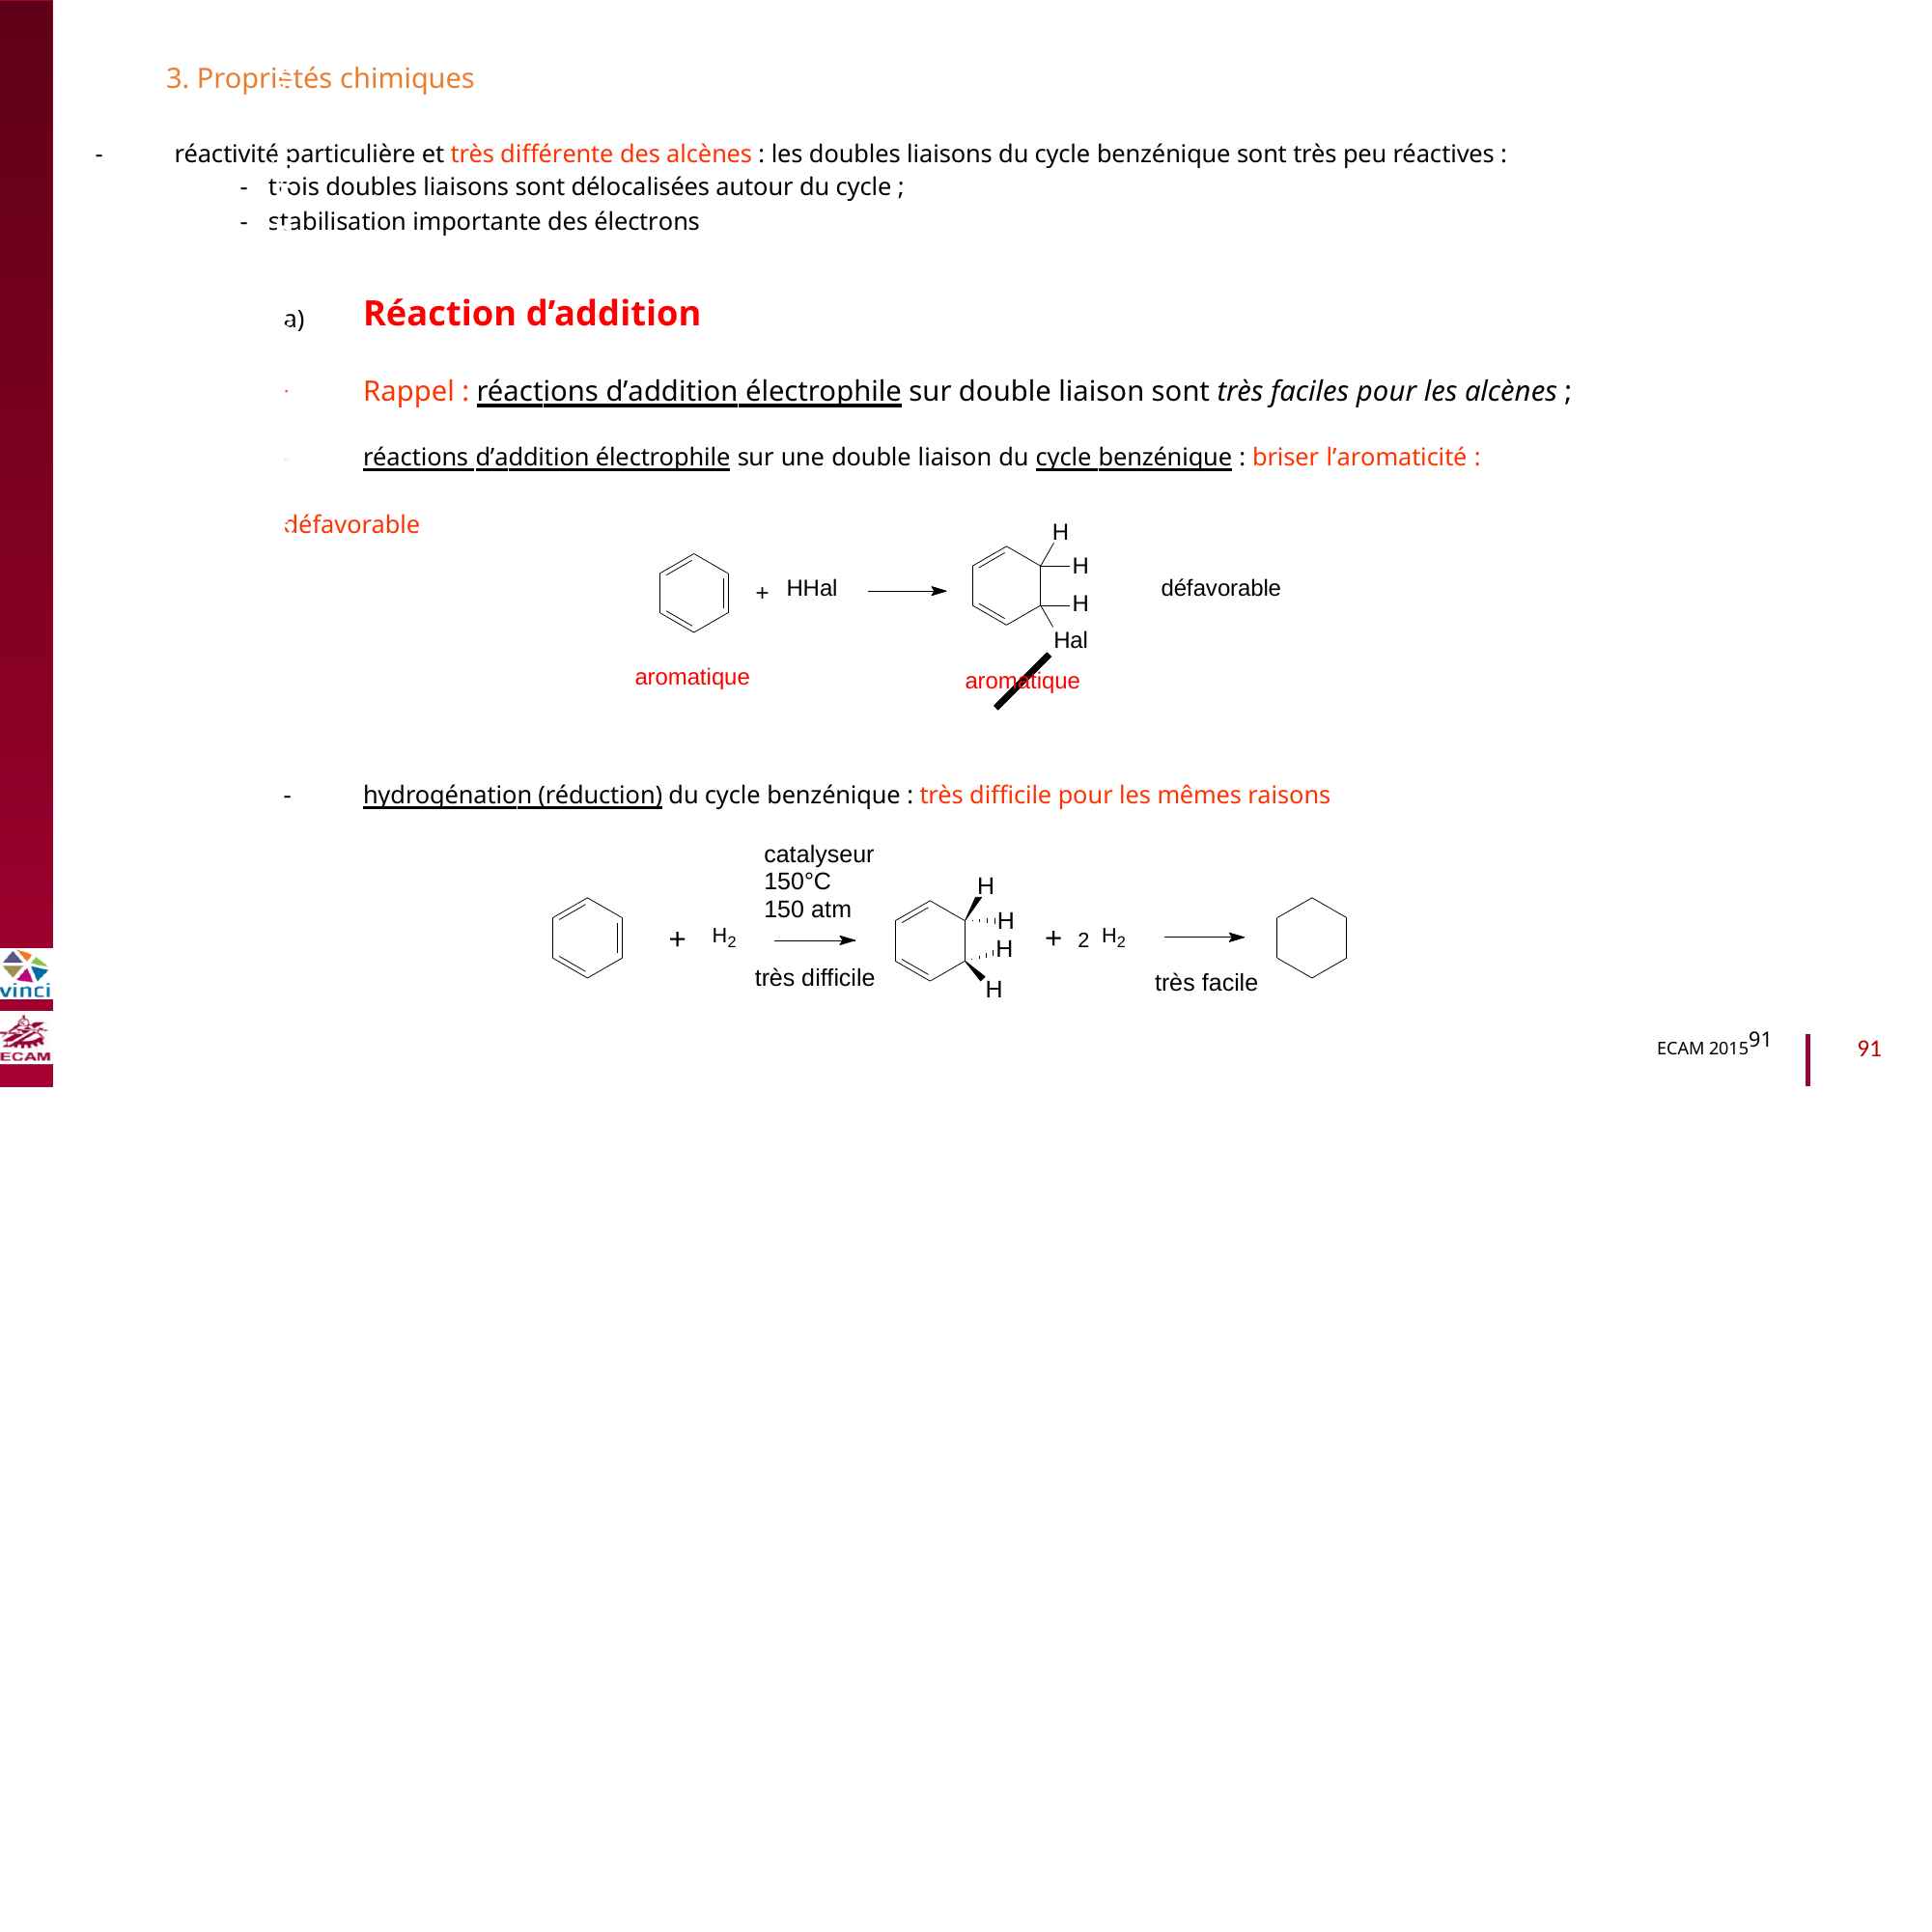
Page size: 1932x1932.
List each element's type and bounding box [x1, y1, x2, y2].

text_box [164, 12, 1750, 577]
text_box [552, 897, 623, 978]
text_box [360, 780, 1483, 813]
text_box [762, 841, 881, 924]
text_box [774, 936, 855, 945]
text_box [993, 907, 1021, 966]
text_box [93, 138, 114, 172]
text_box [281, 780, 302, 813]
text_box [1163, 933, 1245, 942]
text_box [1159, 574, 1291, 603]
text_box [360, 294, 1596, 407]
text_box [960, 518, 1096, 711]
text_box [1855, 1034, 1892, 1067]
text_box [1276, 897, 1347, 978]
text_box [895, 872, 1009, 1005]
text_box [867, 586, 947, 596]
text_box [0, 0, 55, 1086]
text_box [1099, 922, 1135, 955]
text_box [1654, 1022, 1791, 1062]
text_box [1042, 923, 1098, 958]
text_box [710, 922, 746, 955]
text_box [752, 965, 882, 994]
text_box [1153, 968, 1264, 997]
text_box [784, 574, 845, 603]
text_box [361, 442, 1654, 475]
text_box [659, 553, 729, 633]
text_box [753, 579, 775, 607]
text_box [666, 923, 693, 958]
text_box [632, 663, 759, 691]
